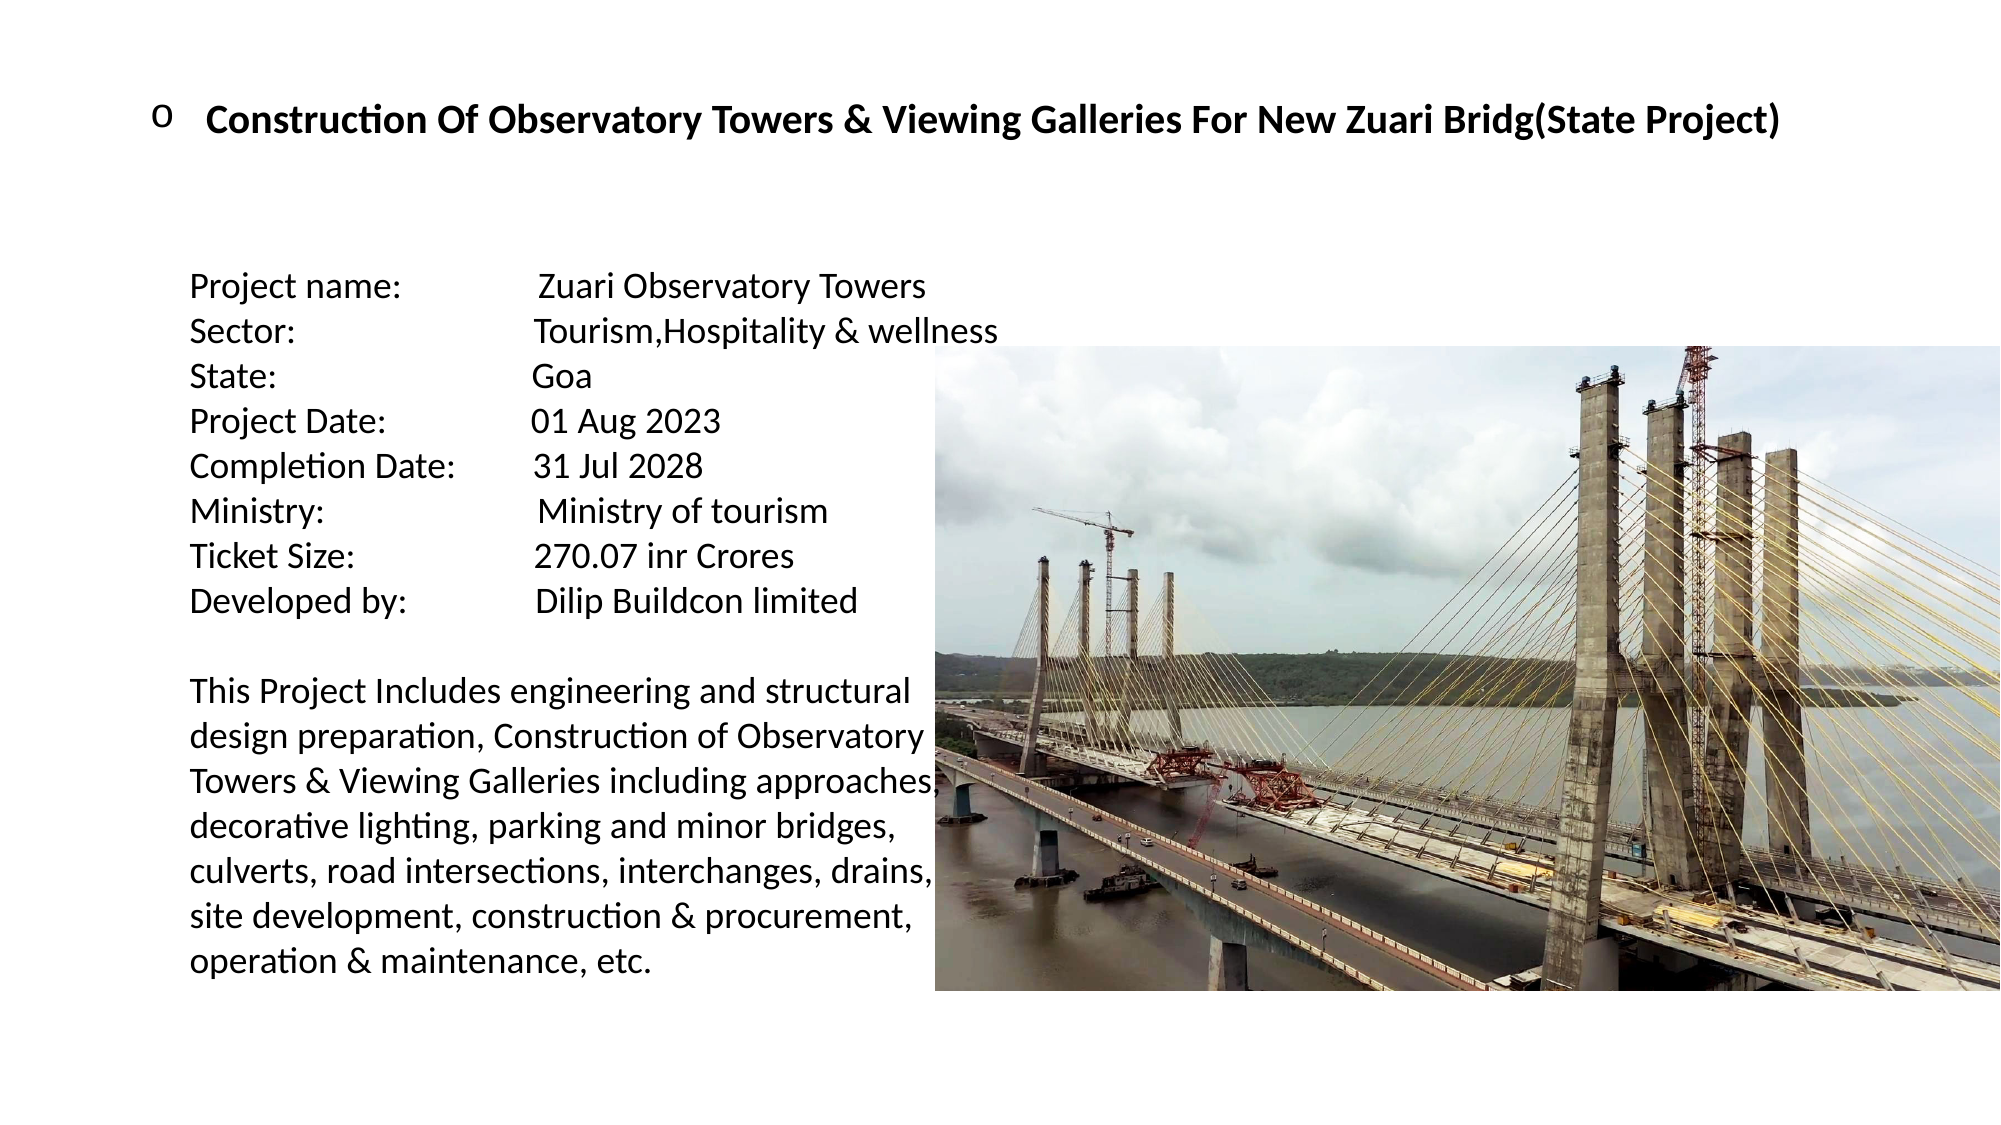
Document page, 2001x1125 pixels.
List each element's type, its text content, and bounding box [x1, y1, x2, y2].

picture [935, 346, 2000, 991]
text_box Project name: Zuari Observatory Towers Sector: Tourism,Hospitality & wellness State: Goa Project Date: 01 Aug 2023 Completion Date: 31 Jul 2028 Ministry: Ministry of tourism Ticket Size: 270.07 inr Crores Developed by: Dilip Buildcon limited This Project Includes engineering and structural design preparation, Construction of Observatory Towers & Viewing Galleries including approaches, decorative lighting, parking and minor bridges, culverts, road intersections, interchanges, drains, site development, construction & procurement, operation & maintenance, etc. [174, 253, 1015, 1034]
text_box Construction Of Observatory Towers & Viewing Galleries For New Zuari Bridg(State Project) [135, 84, 1798, 150]
